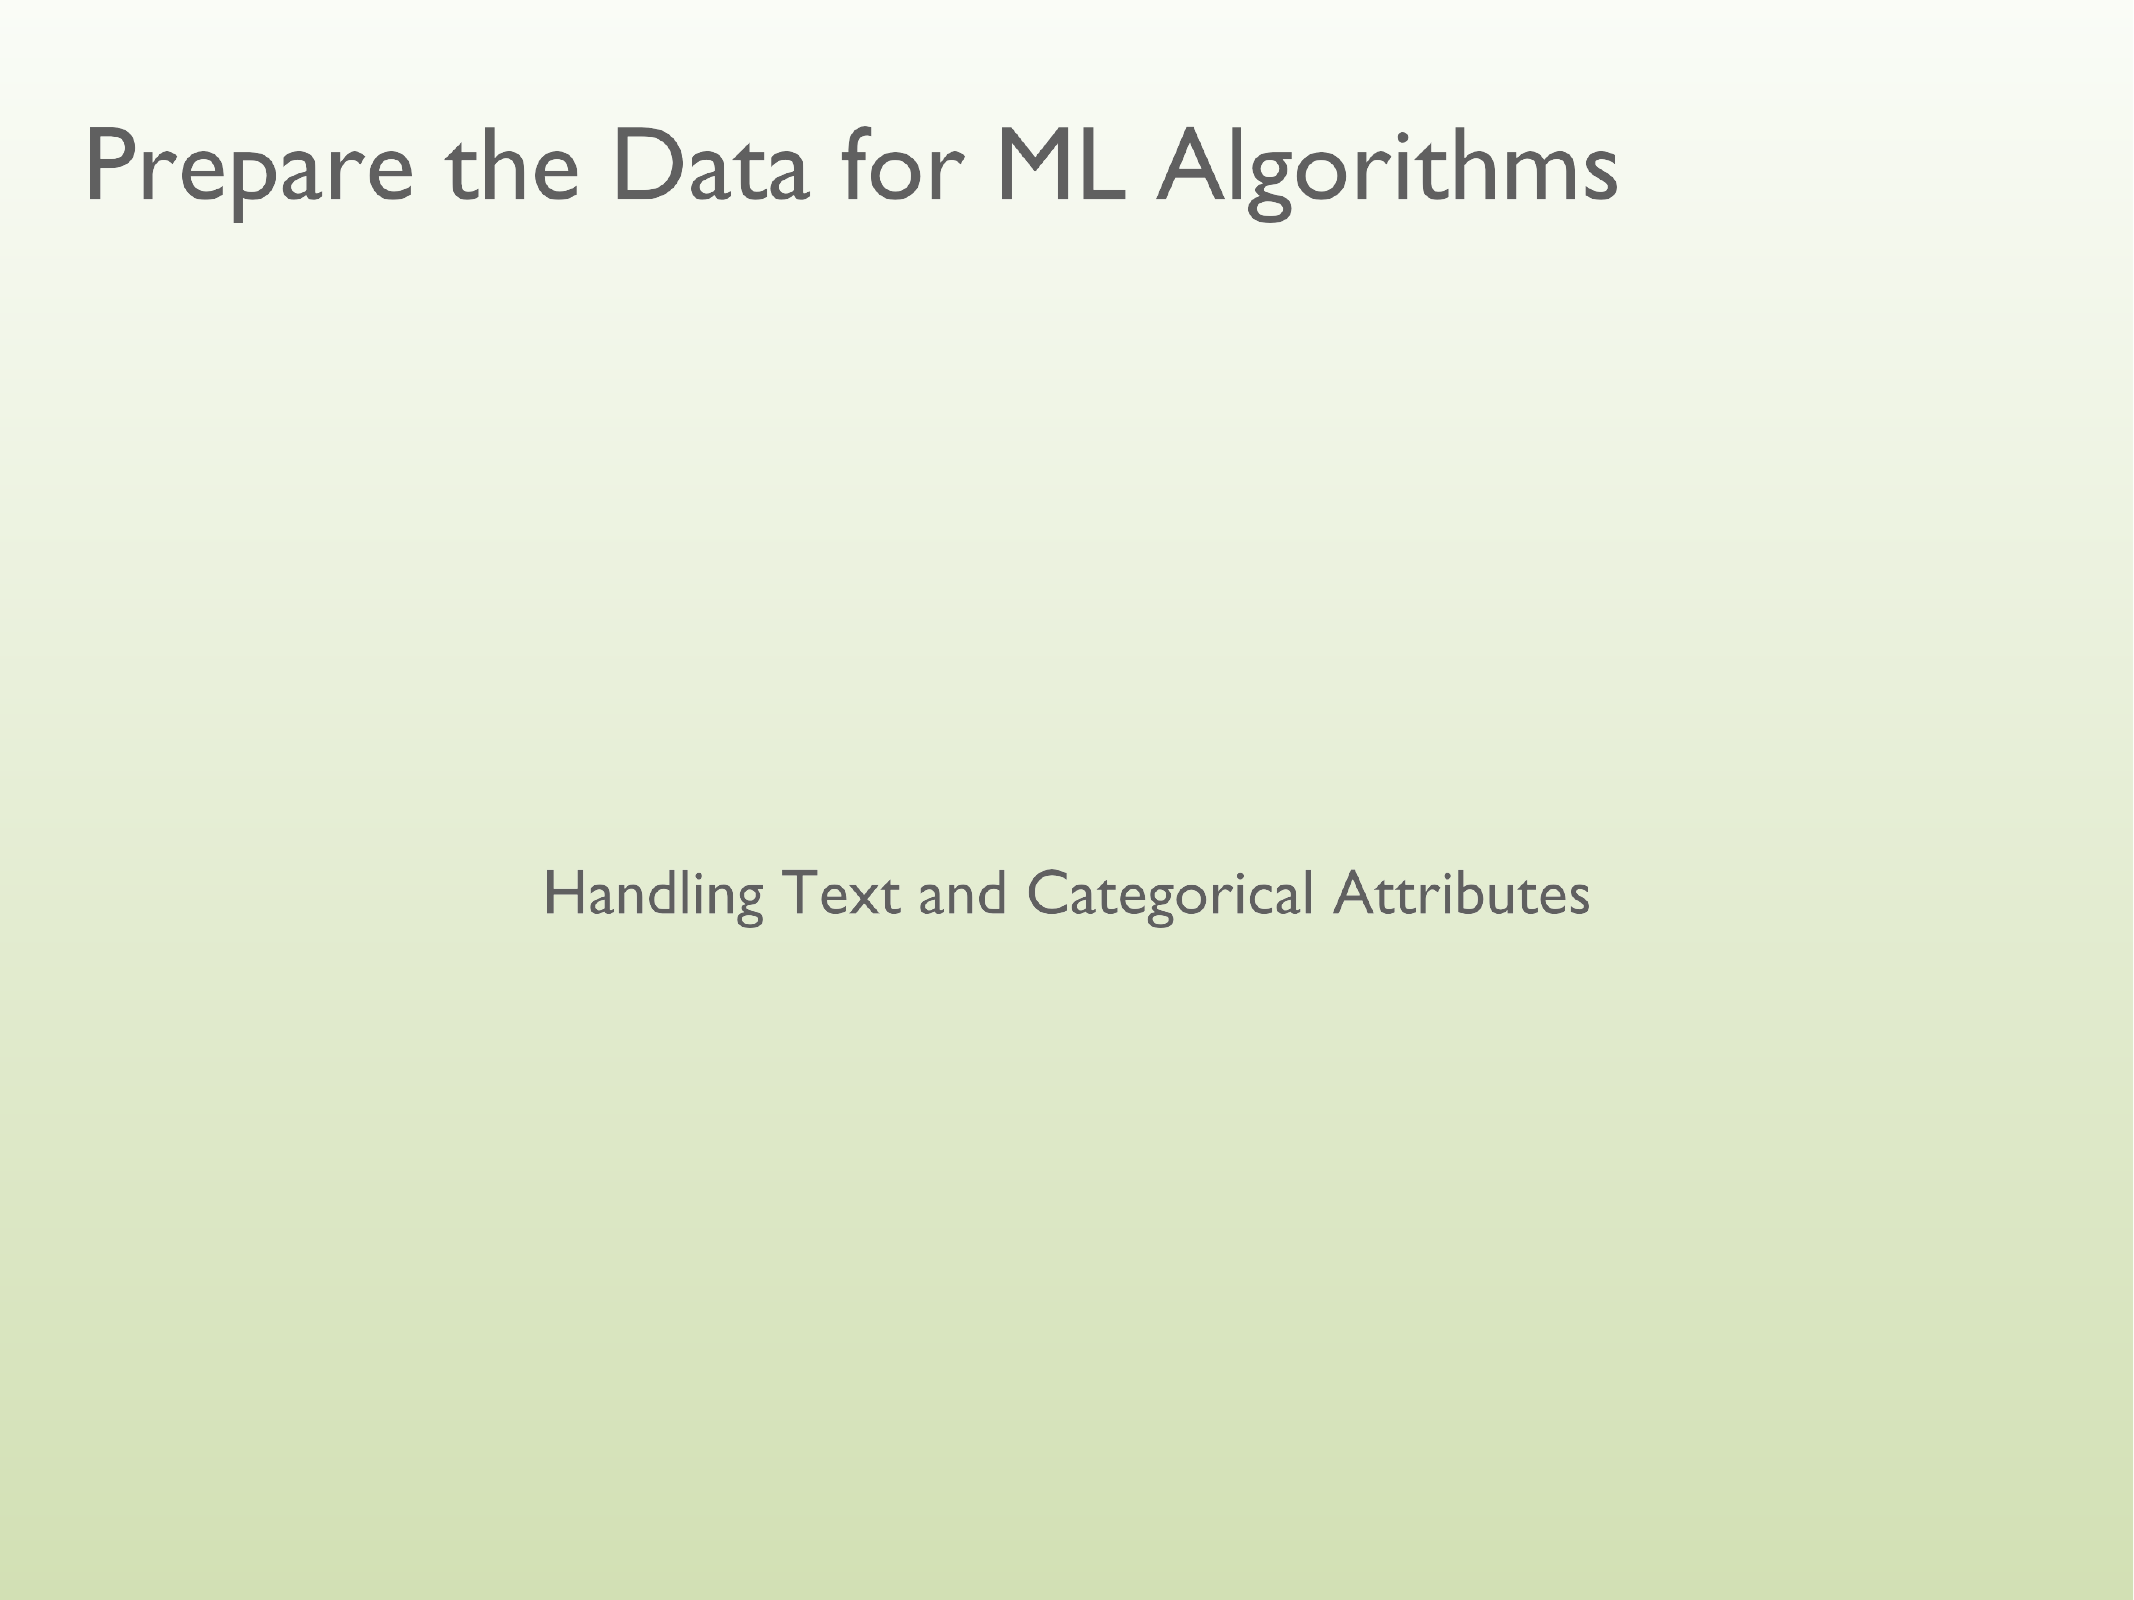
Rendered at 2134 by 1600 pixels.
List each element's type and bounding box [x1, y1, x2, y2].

picture [90, 126, 1617, 223]
picture [547, 869, 1589, 928]
